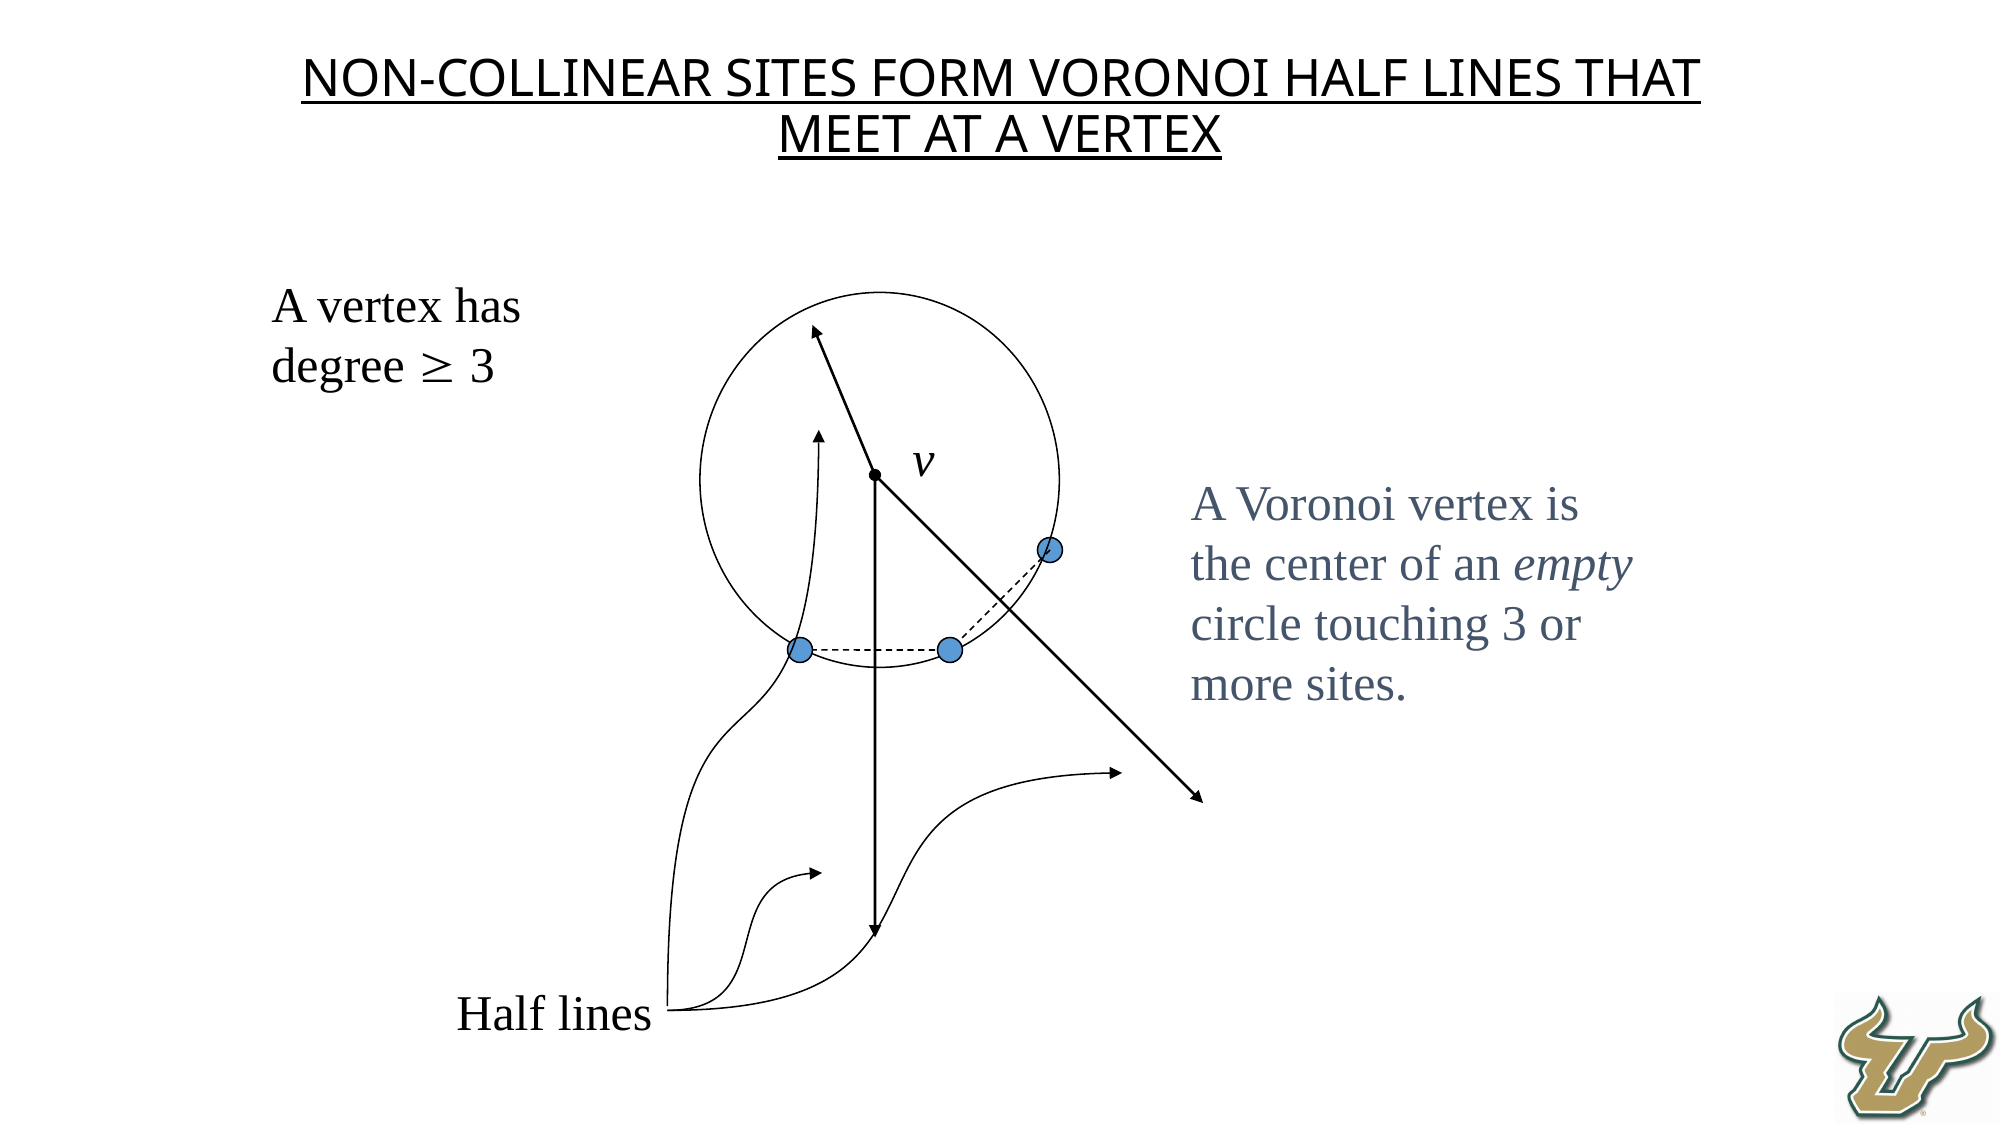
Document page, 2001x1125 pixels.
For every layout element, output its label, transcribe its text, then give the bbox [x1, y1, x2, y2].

picture [1835, 992, 2000, 1124]
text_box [812, 324, 950, 429]
text_box A vertex has degree  3 [256, 265, 537, 400]
list Non-collinear sites form Voronoi half lines that meet at a vertex [261, 43, 1739, 172]
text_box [699, 292, 1663, 721]
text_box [441, 429, 1123, 1048]
